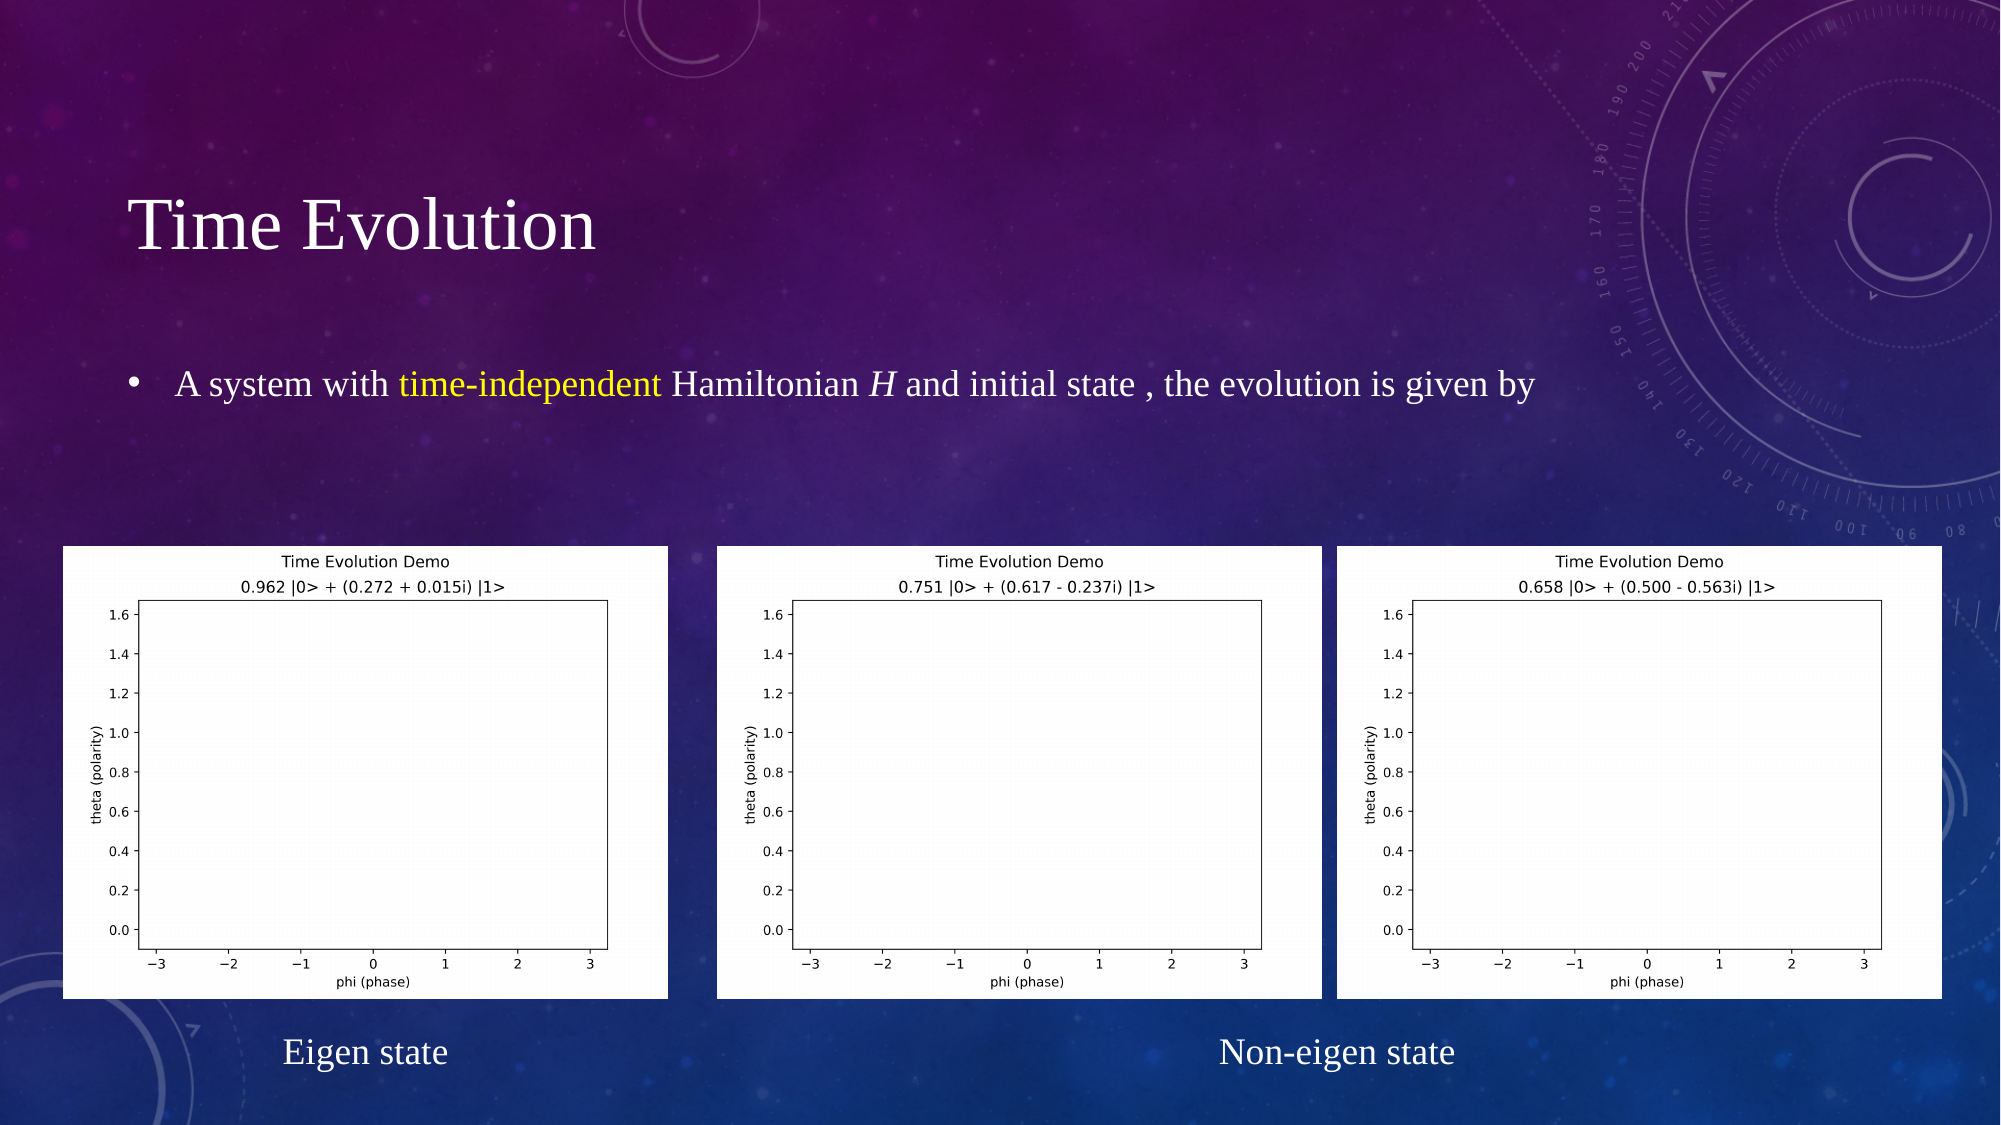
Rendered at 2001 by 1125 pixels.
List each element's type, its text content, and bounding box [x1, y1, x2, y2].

picture [0, 0, 2001, 1125]
text_box Non-eigen state [1202, 1019, 1472, 1080]
title Time Evolution [112, 99, 1775, 339]
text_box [1336, 544, 1943, 1000]
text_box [62, 544, 669, 1000]
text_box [716, 544, 1323, 1000]
text_box Eigen state [266, 1019, 465, 1080]
